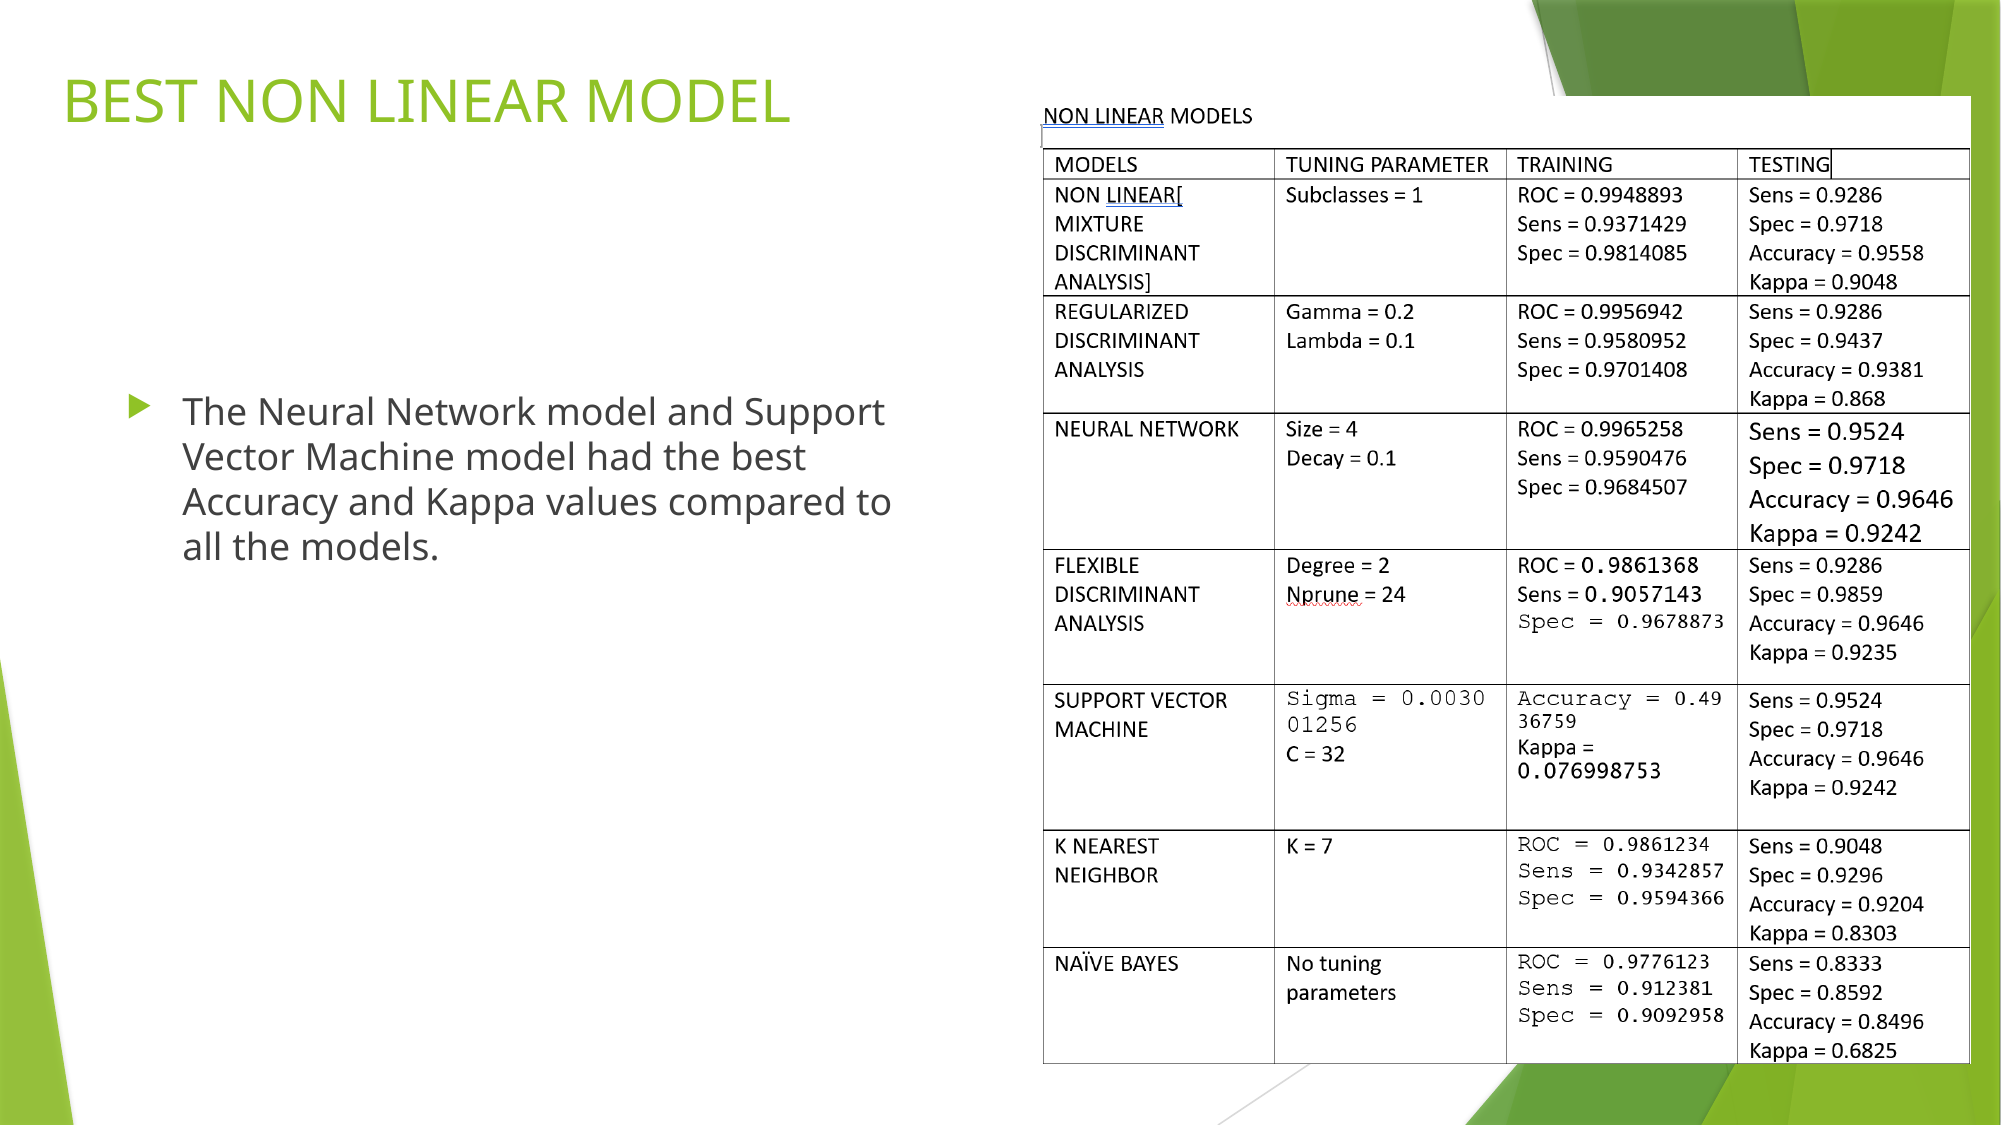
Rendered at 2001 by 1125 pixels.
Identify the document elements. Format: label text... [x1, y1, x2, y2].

title BEST NON LINEAR MODEL [47, 56, 868, 186]
picture [1040, 96, 1971, 1065]
list The Neural Network model and Support Vector Machine model had the best Accuracy and Kappa values compared to all the models. [111, 380, 943, 992]
